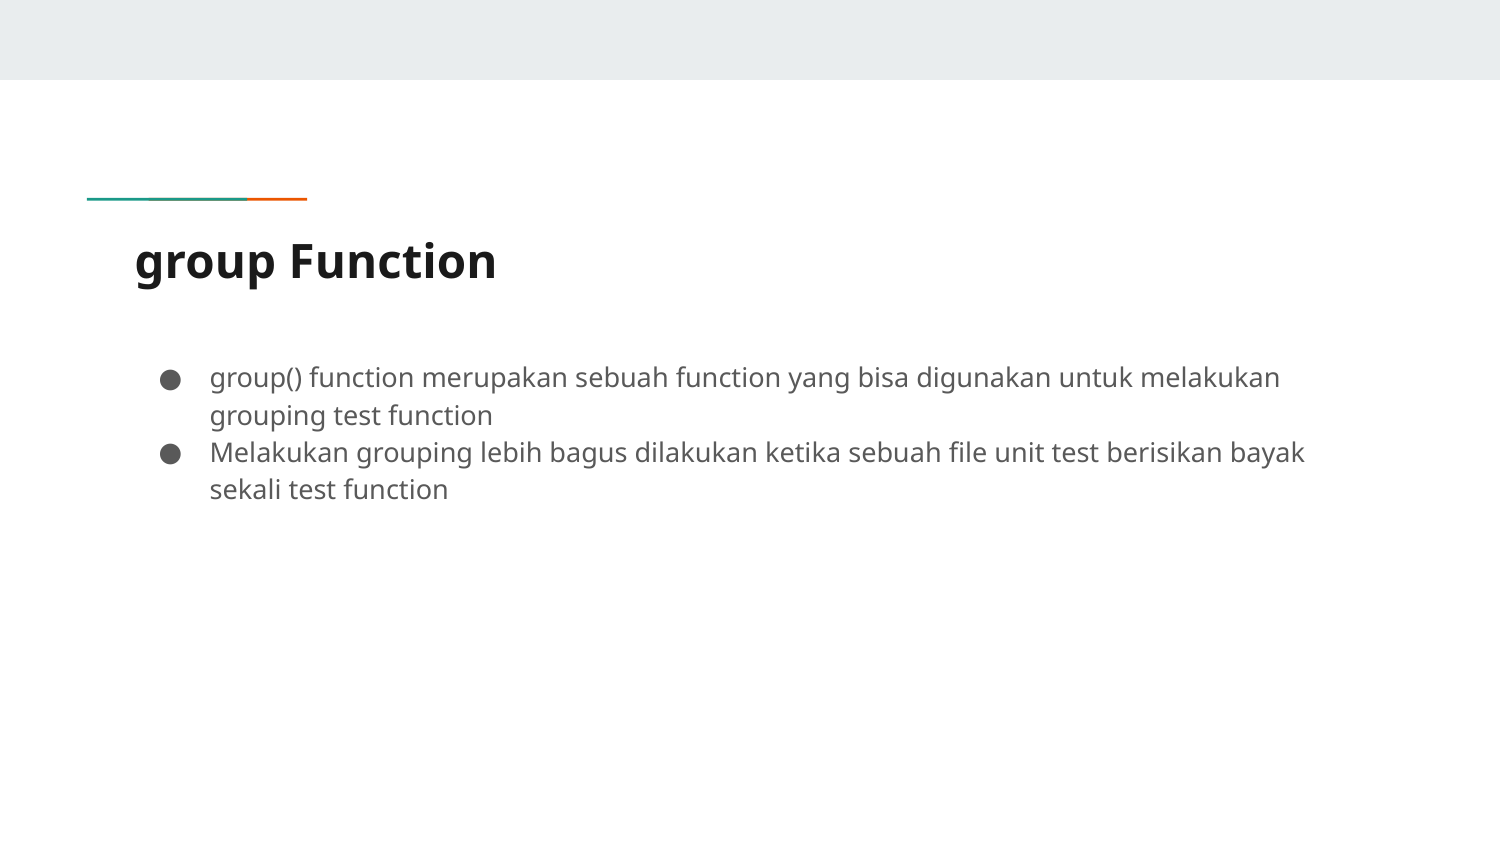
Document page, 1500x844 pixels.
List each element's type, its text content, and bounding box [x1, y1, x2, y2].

title group Function [119, 216, 1381, 305]
list group() function merupakan sebuah function yang bisa digunakan untuk melakukan grouping test function Melakukan grouping lebih bagus dilakukan ketika sebuah file unit test berisikan bayak sekali test function [119, 341, 1381, 712]
